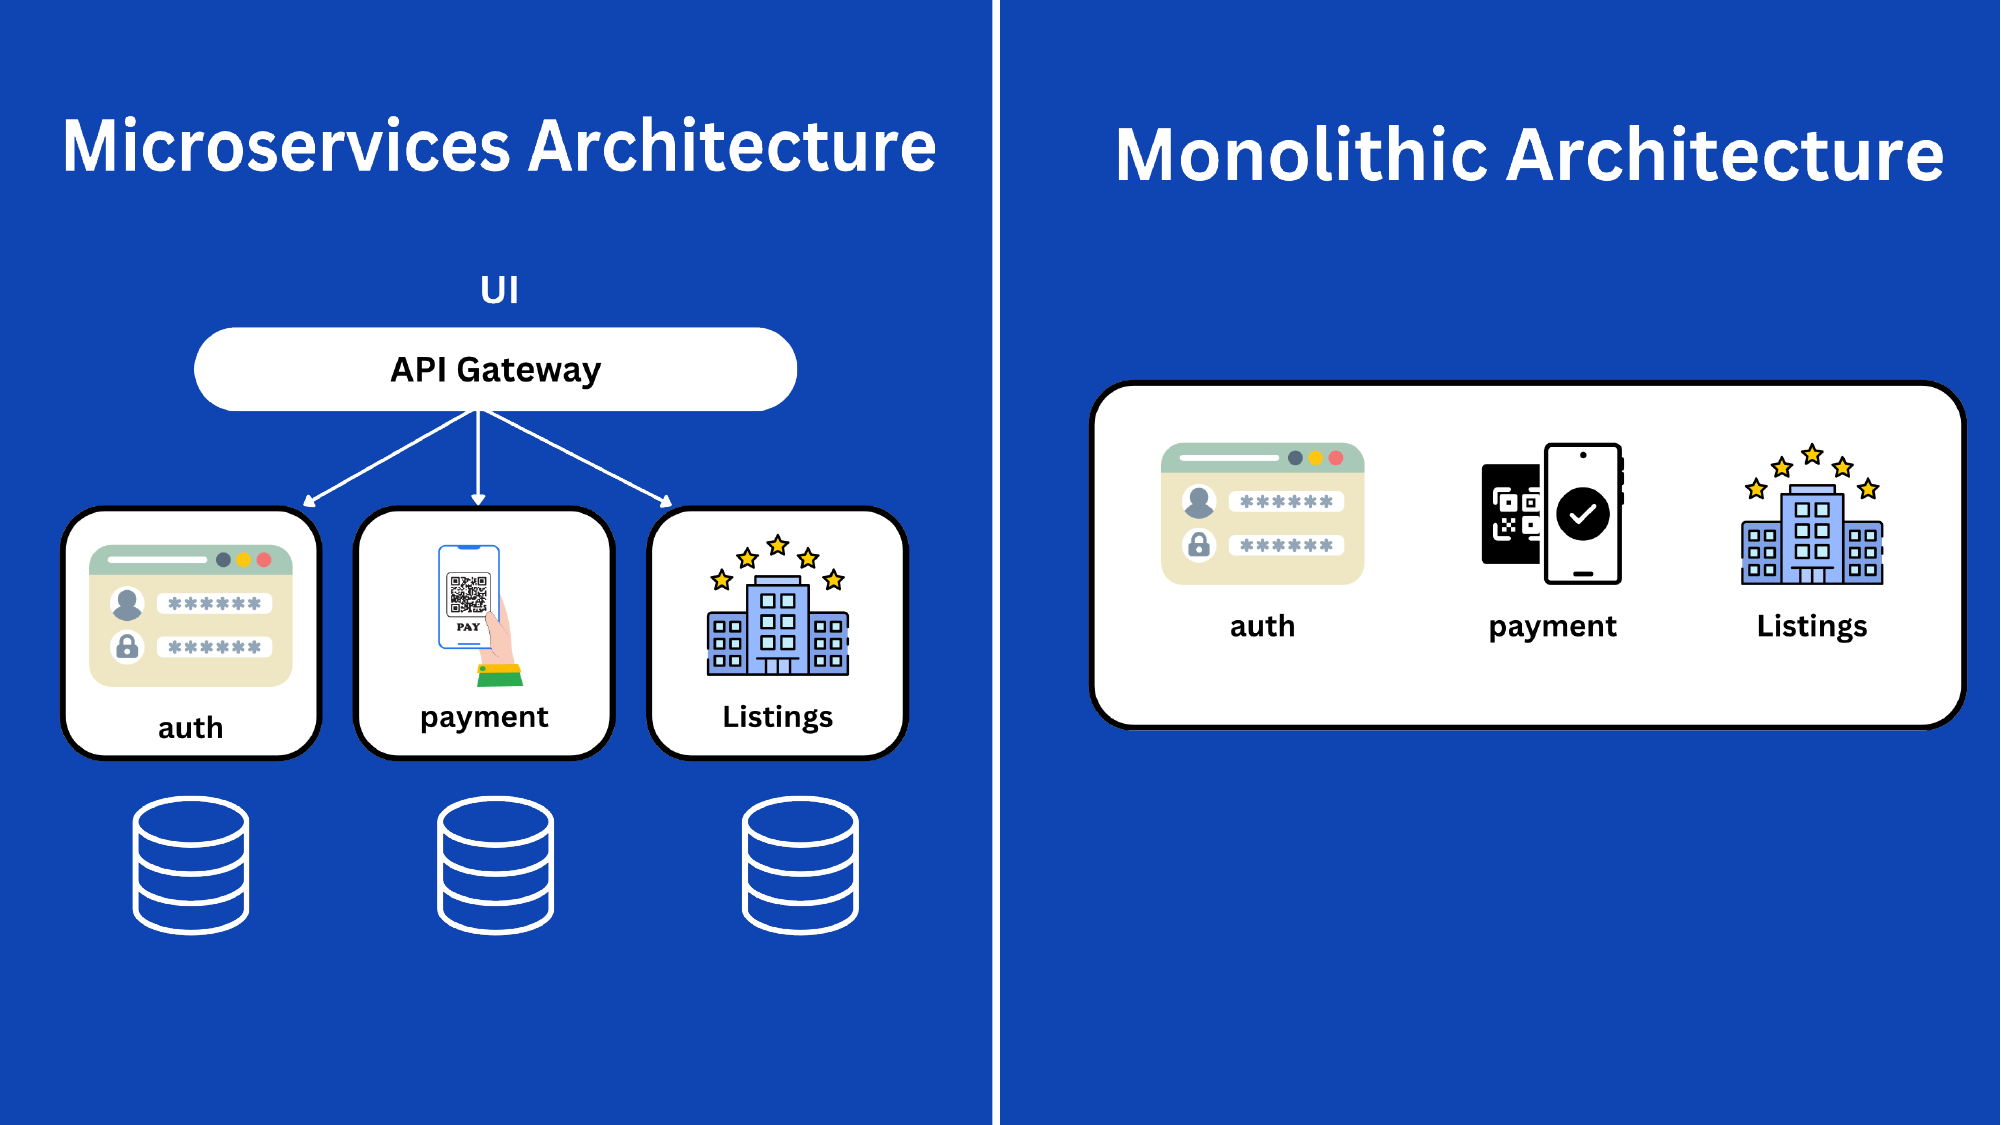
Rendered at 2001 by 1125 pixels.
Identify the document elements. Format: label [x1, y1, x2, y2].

text_box [991, 0, 1001, 79]
picture [0, 79, 1018, 198]
picture [1066, 114, 2000, 195]
picture [8, 255, 1000, 963]
text_box [991, 198, 1001, 1125]
picture [1080, 365, 1985, 760]
